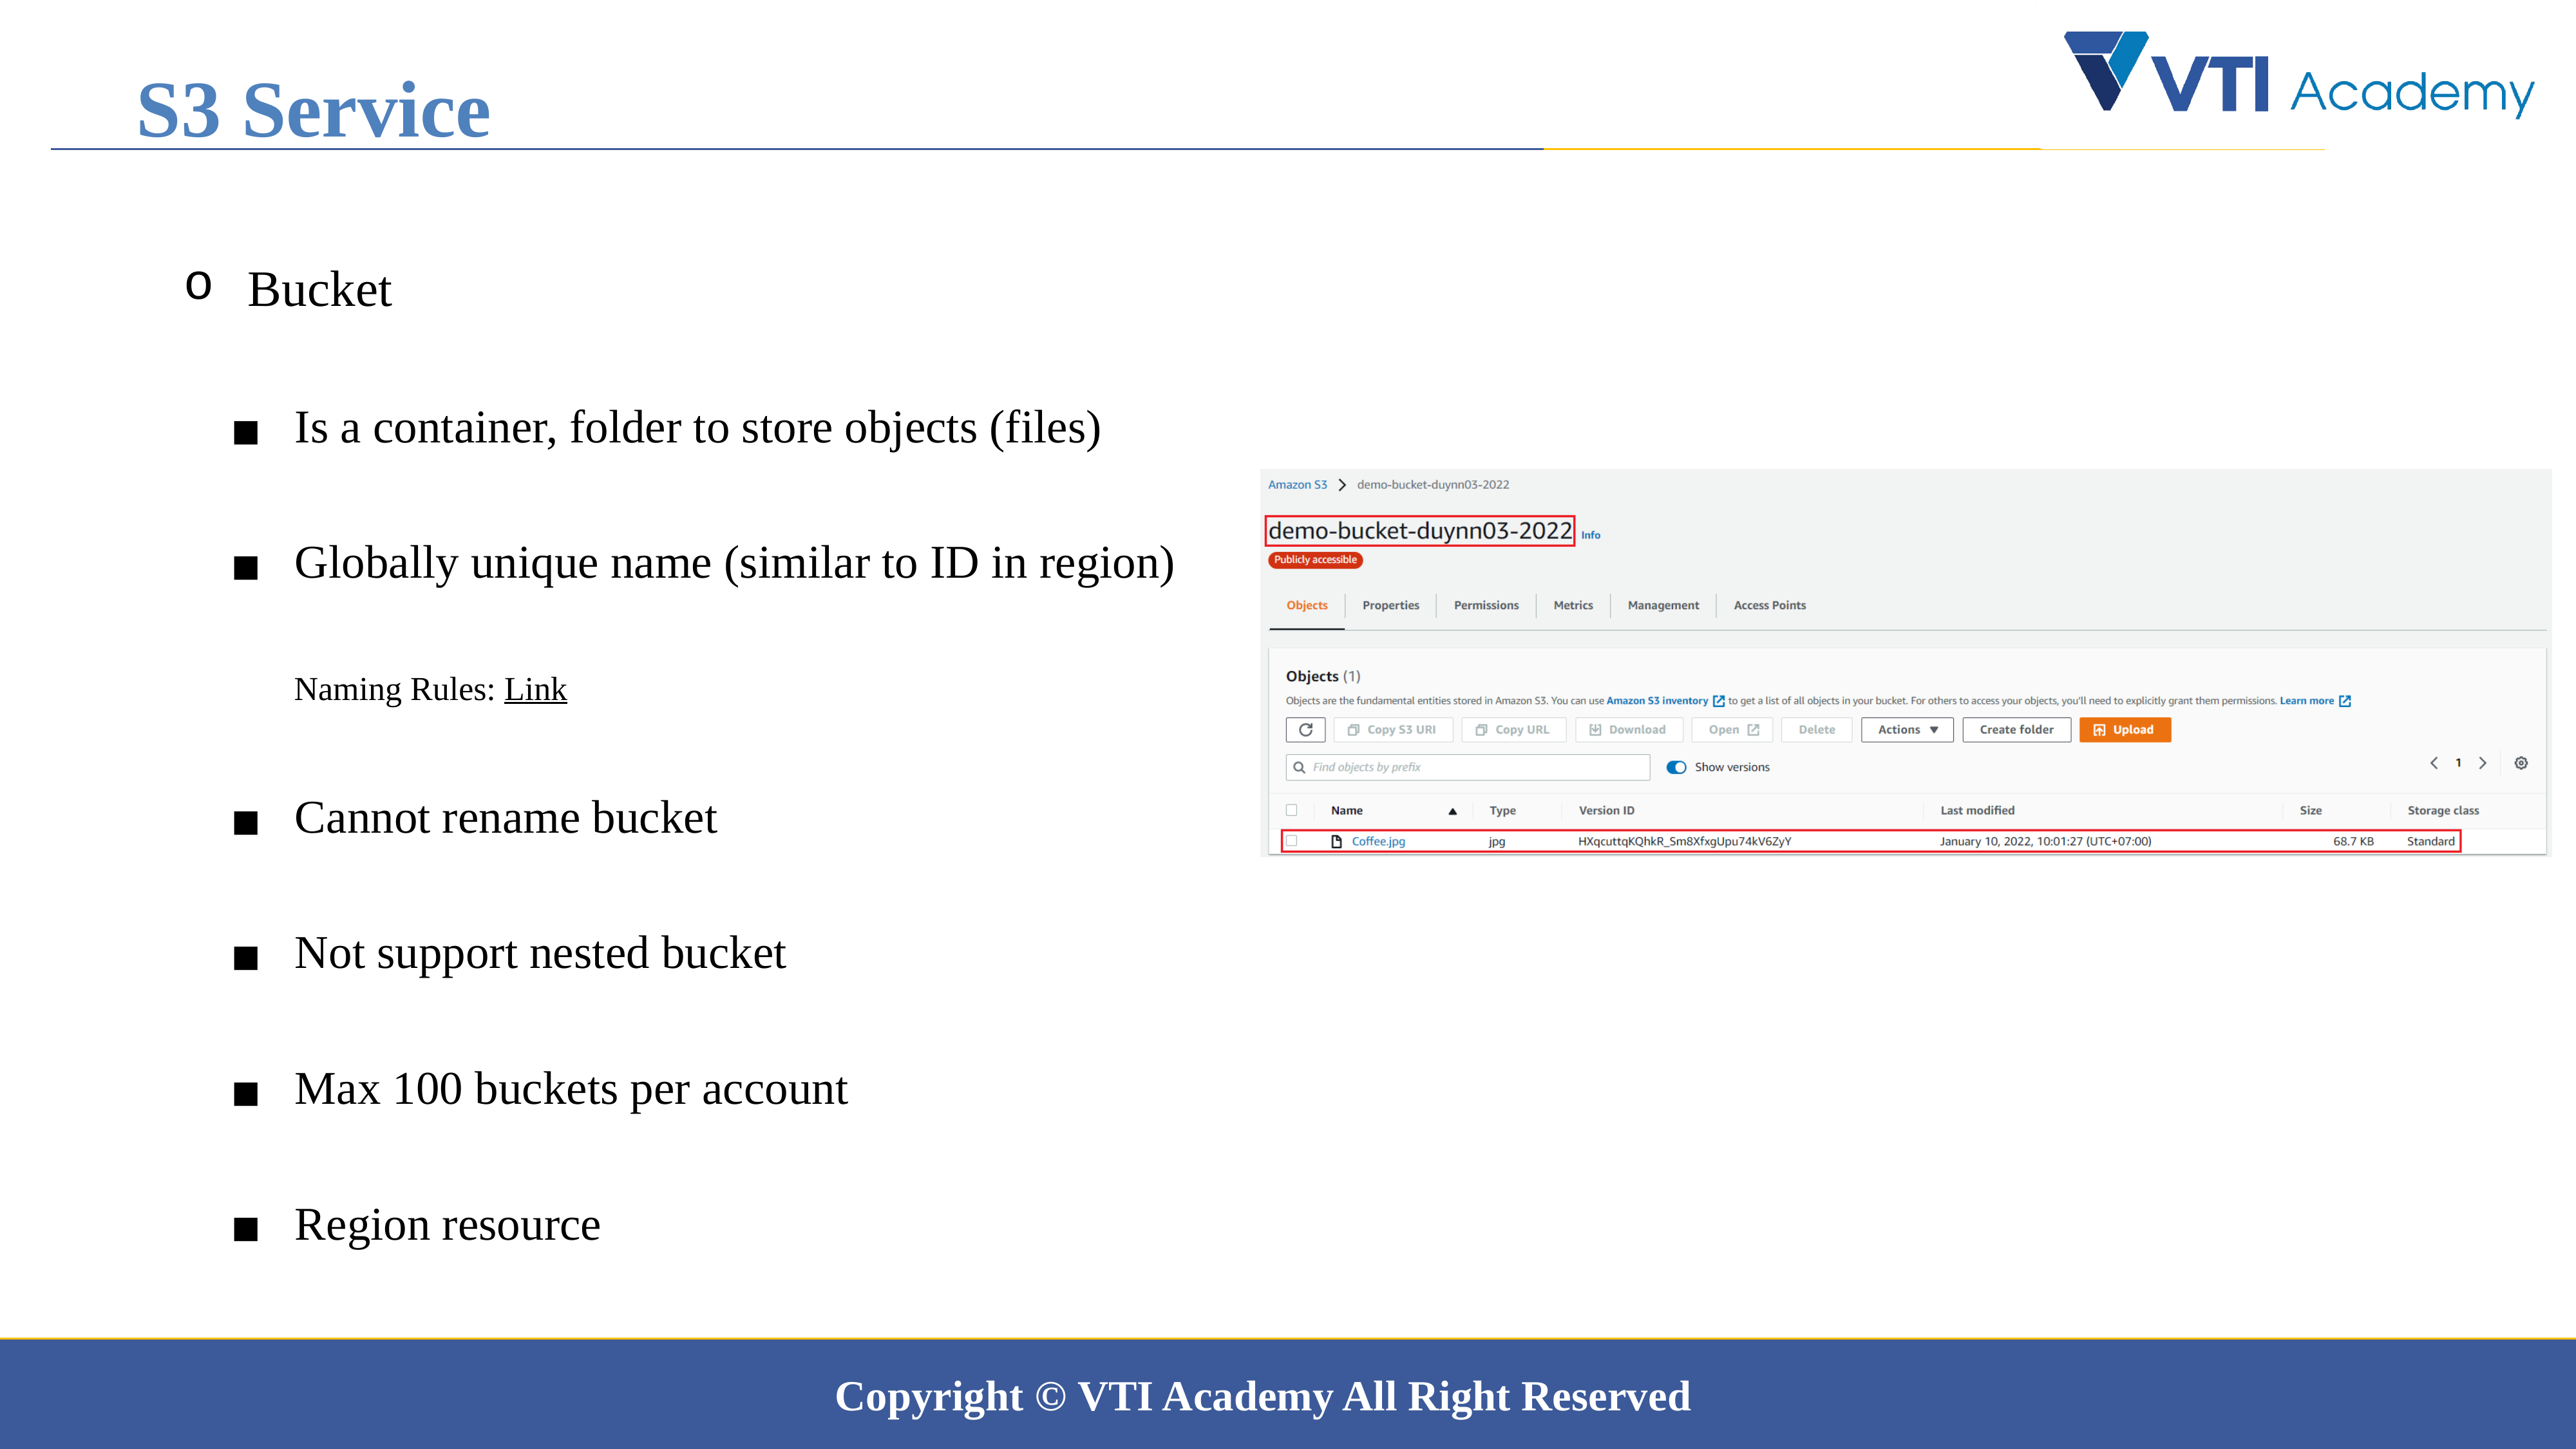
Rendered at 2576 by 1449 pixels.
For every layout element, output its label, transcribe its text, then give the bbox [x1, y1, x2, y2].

picture [2034, 0, 2576, 149]
text_box Bucket Is a container, folder to store objects (files) Globally unique name (similar to ID in region) Naming Rules: Link Cannot rename bucket Not support nested bucket Max 100 buckets per account Region resource [126, 250, 1359, 1318]
picture [1260, 468, 2552, 857]
text_box S3 Service [126, 60, 640, 149]
